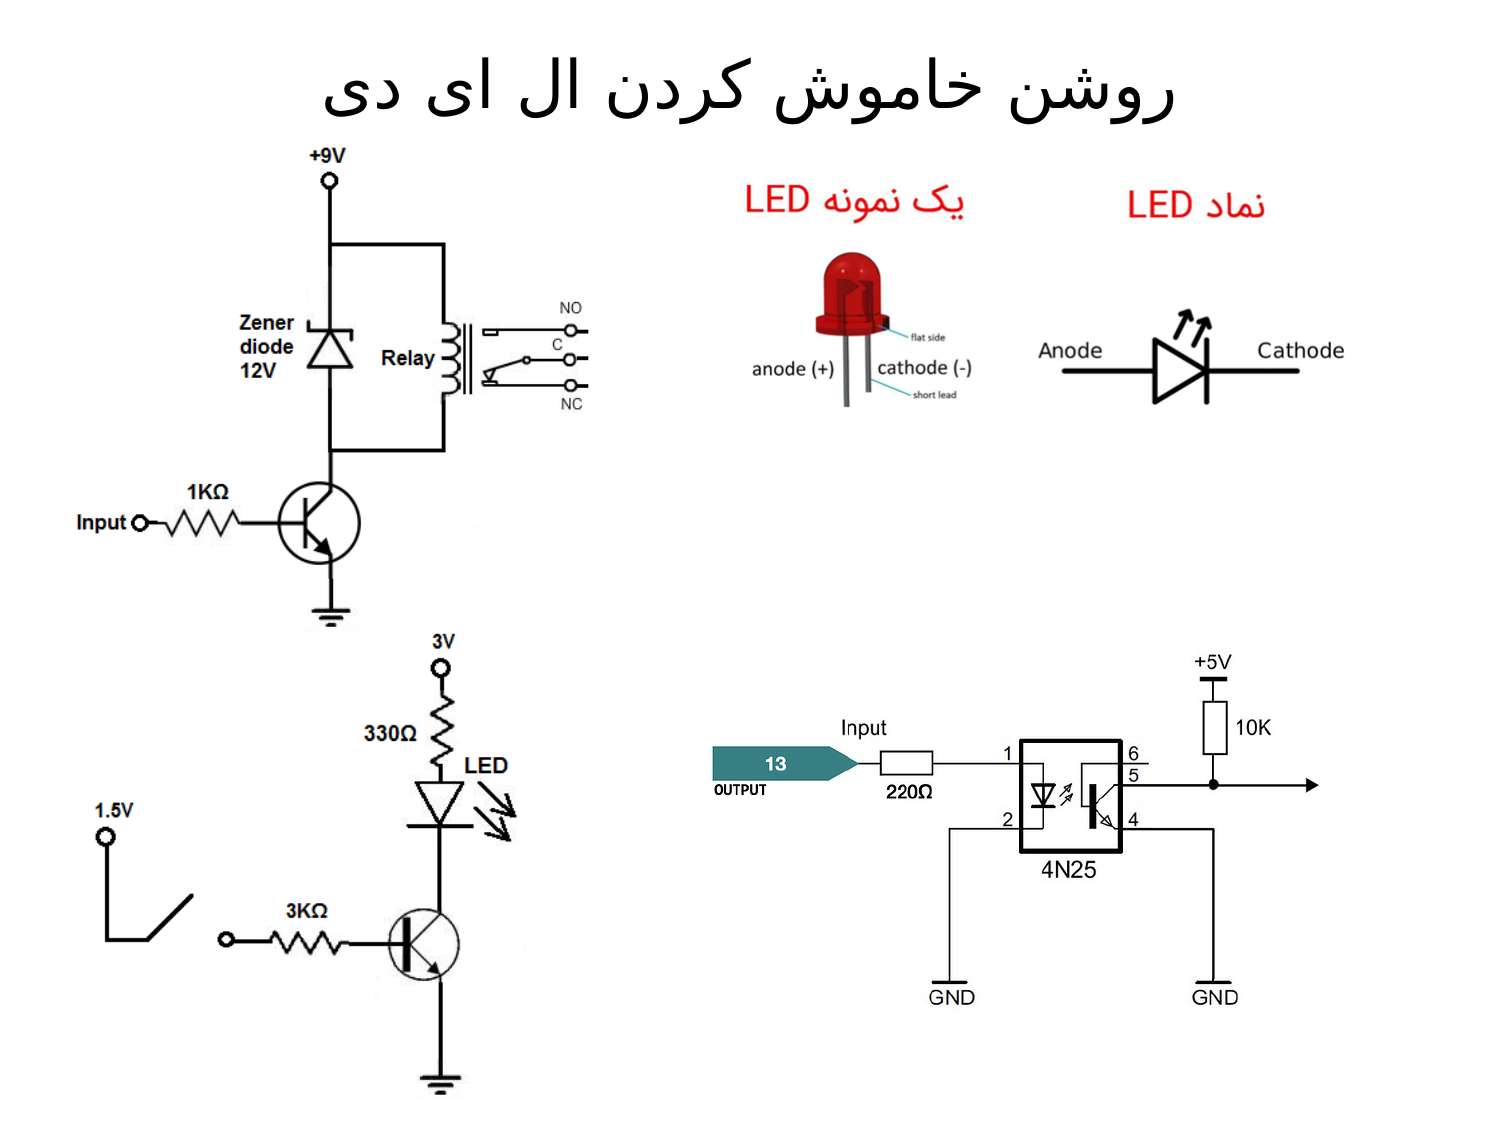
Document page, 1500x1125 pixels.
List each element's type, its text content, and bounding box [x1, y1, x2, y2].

picture [695, 171, 1376, 425]
picture [710, 603, 1376, 1051]
picture [73, 139, 597, 1111]
list روشن خاموش کردن ال ای دی [75, 34, 1425, 132]
